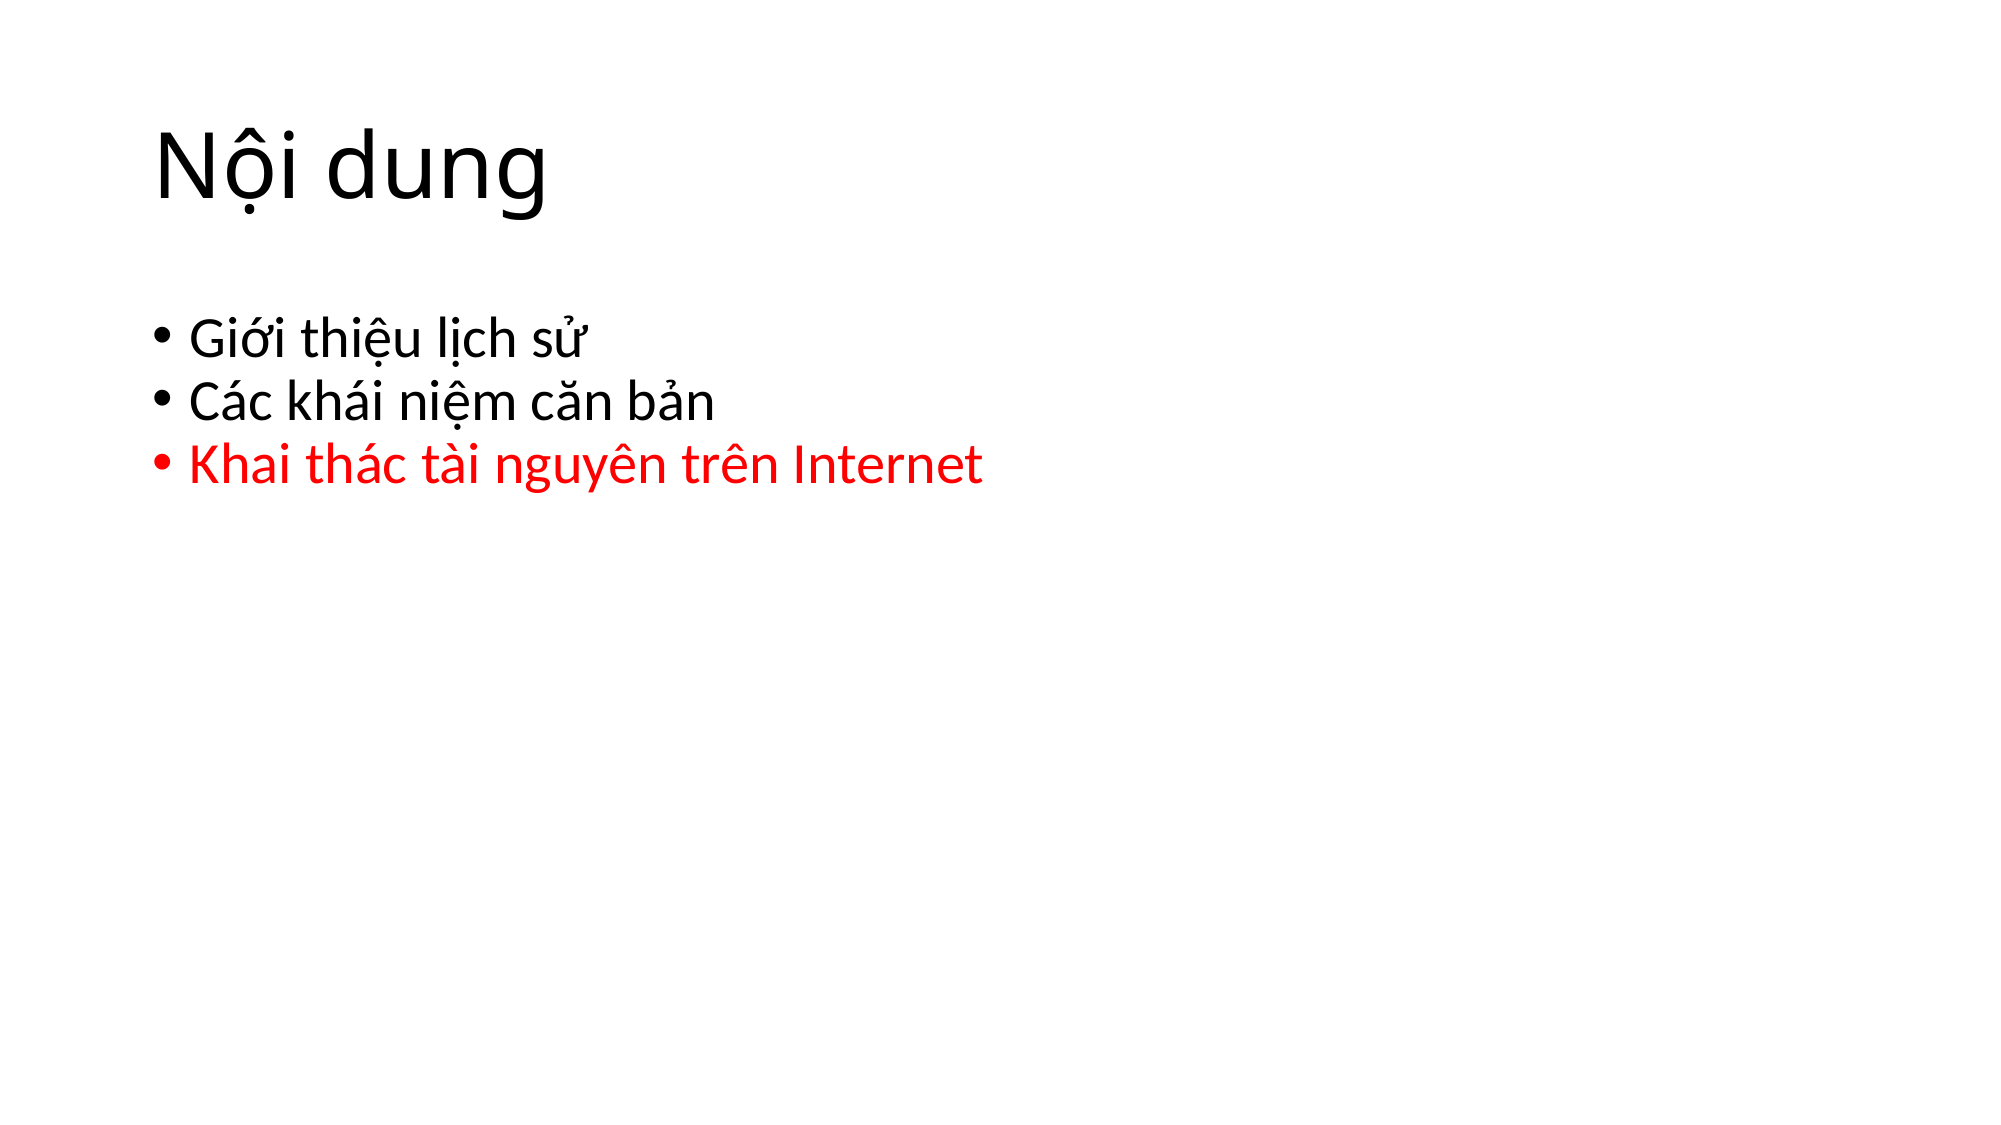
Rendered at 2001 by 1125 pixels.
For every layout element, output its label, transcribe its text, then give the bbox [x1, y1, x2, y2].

list Giới thiệu lịch sử Các khái niệm căn bản Khai thác tài nguyên trên Internet [137, 299, 1863, 1014]
title Nội dung [137, 59, 1863, 278]
